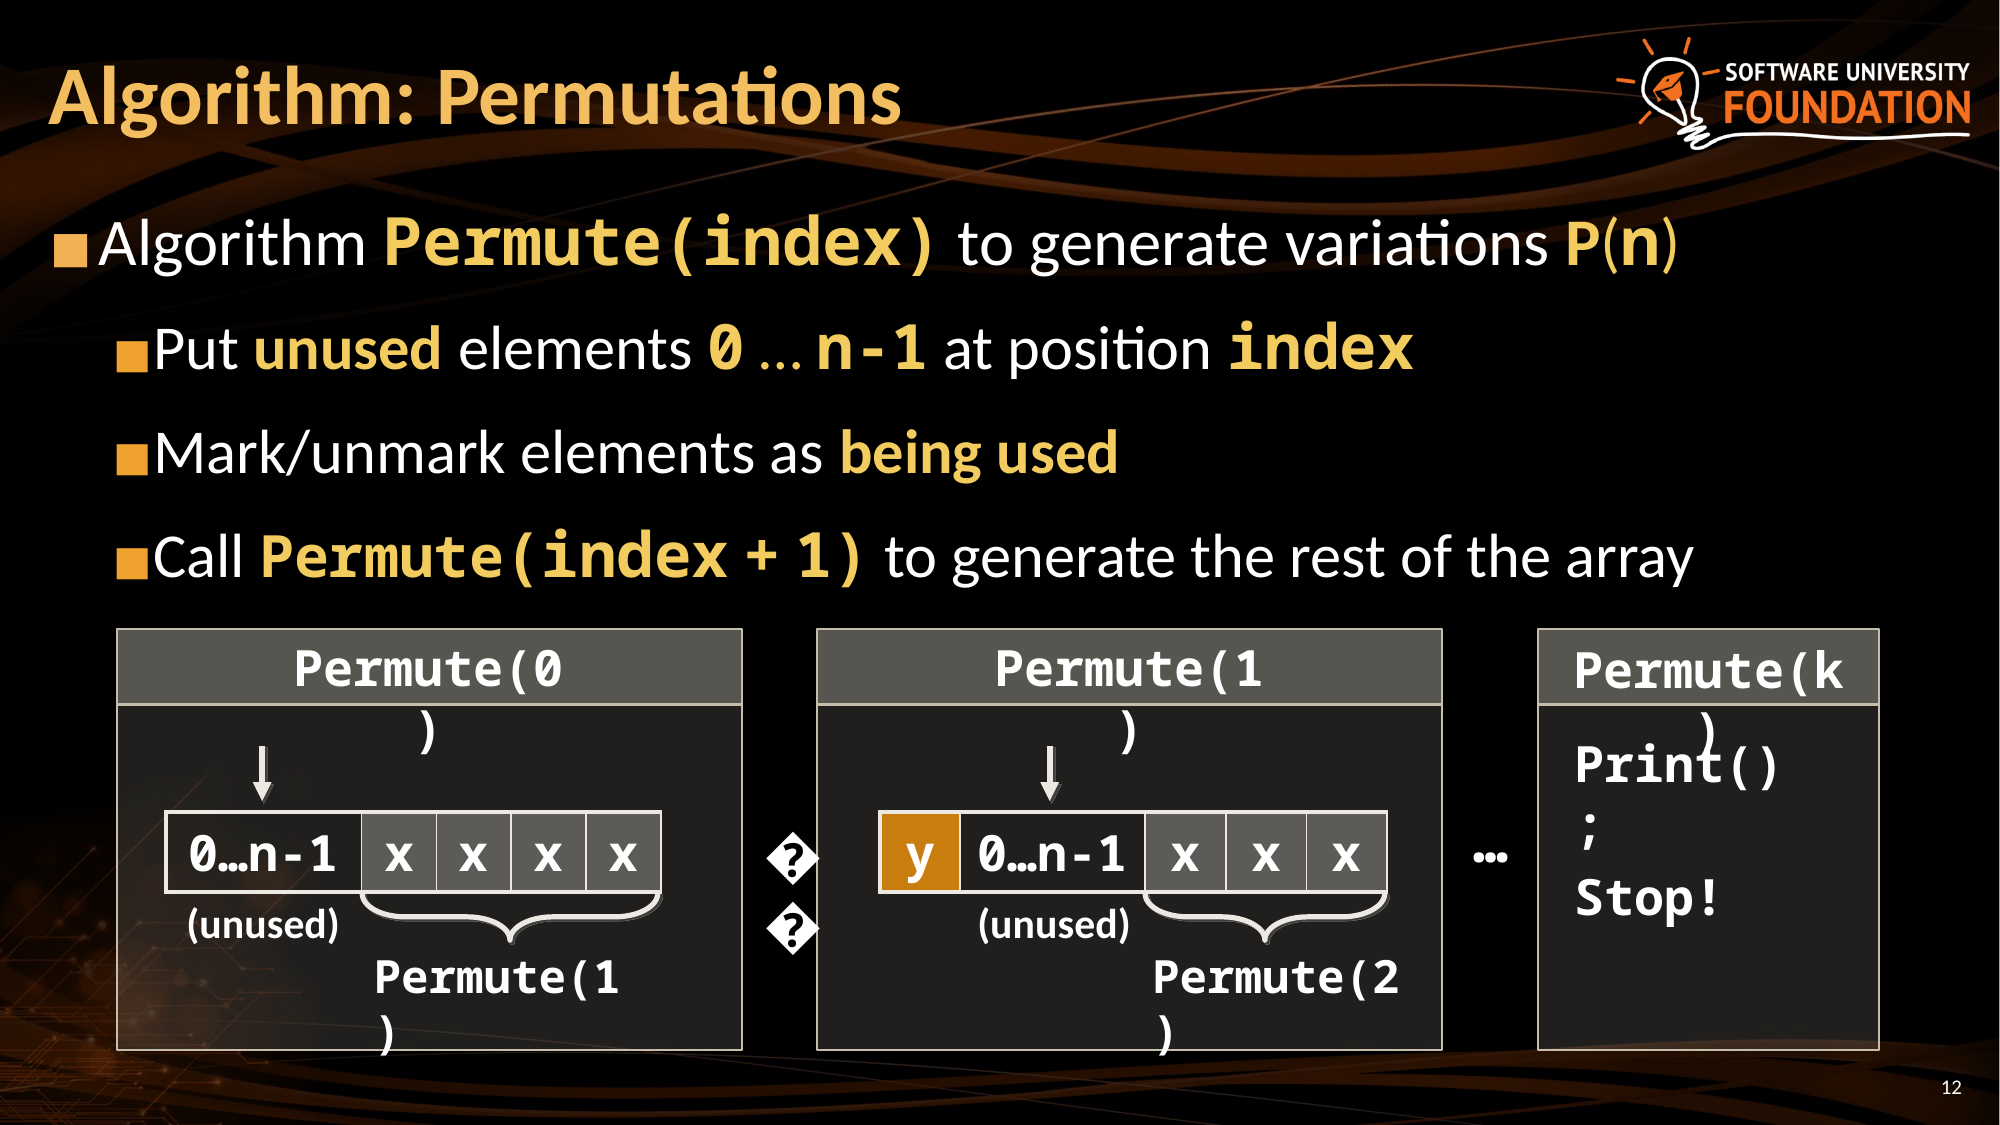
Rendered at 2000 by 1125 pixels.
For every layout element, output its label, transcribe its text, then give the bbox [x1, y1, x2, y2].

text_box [816, 629, 1442, 1051]
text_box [116, 629, 742, 1051]
picture [0, 0, 2000, 1125]
text_box 🡪 [747, 810, 811, 886]
title Algorithm: Permutations [30, 6, 1602, 189]
text_box … [1452, 796, 1530, 871]
list Algorithm Permute(index) to generate variations P(n) Put unused elements 0 … n-1 at position index Mark/unmark elements as being used Call Permute(index + 1) to generate the rest of the array [31, 188, 1968, 1103]
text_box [1537, 629, 1880, 1051]
